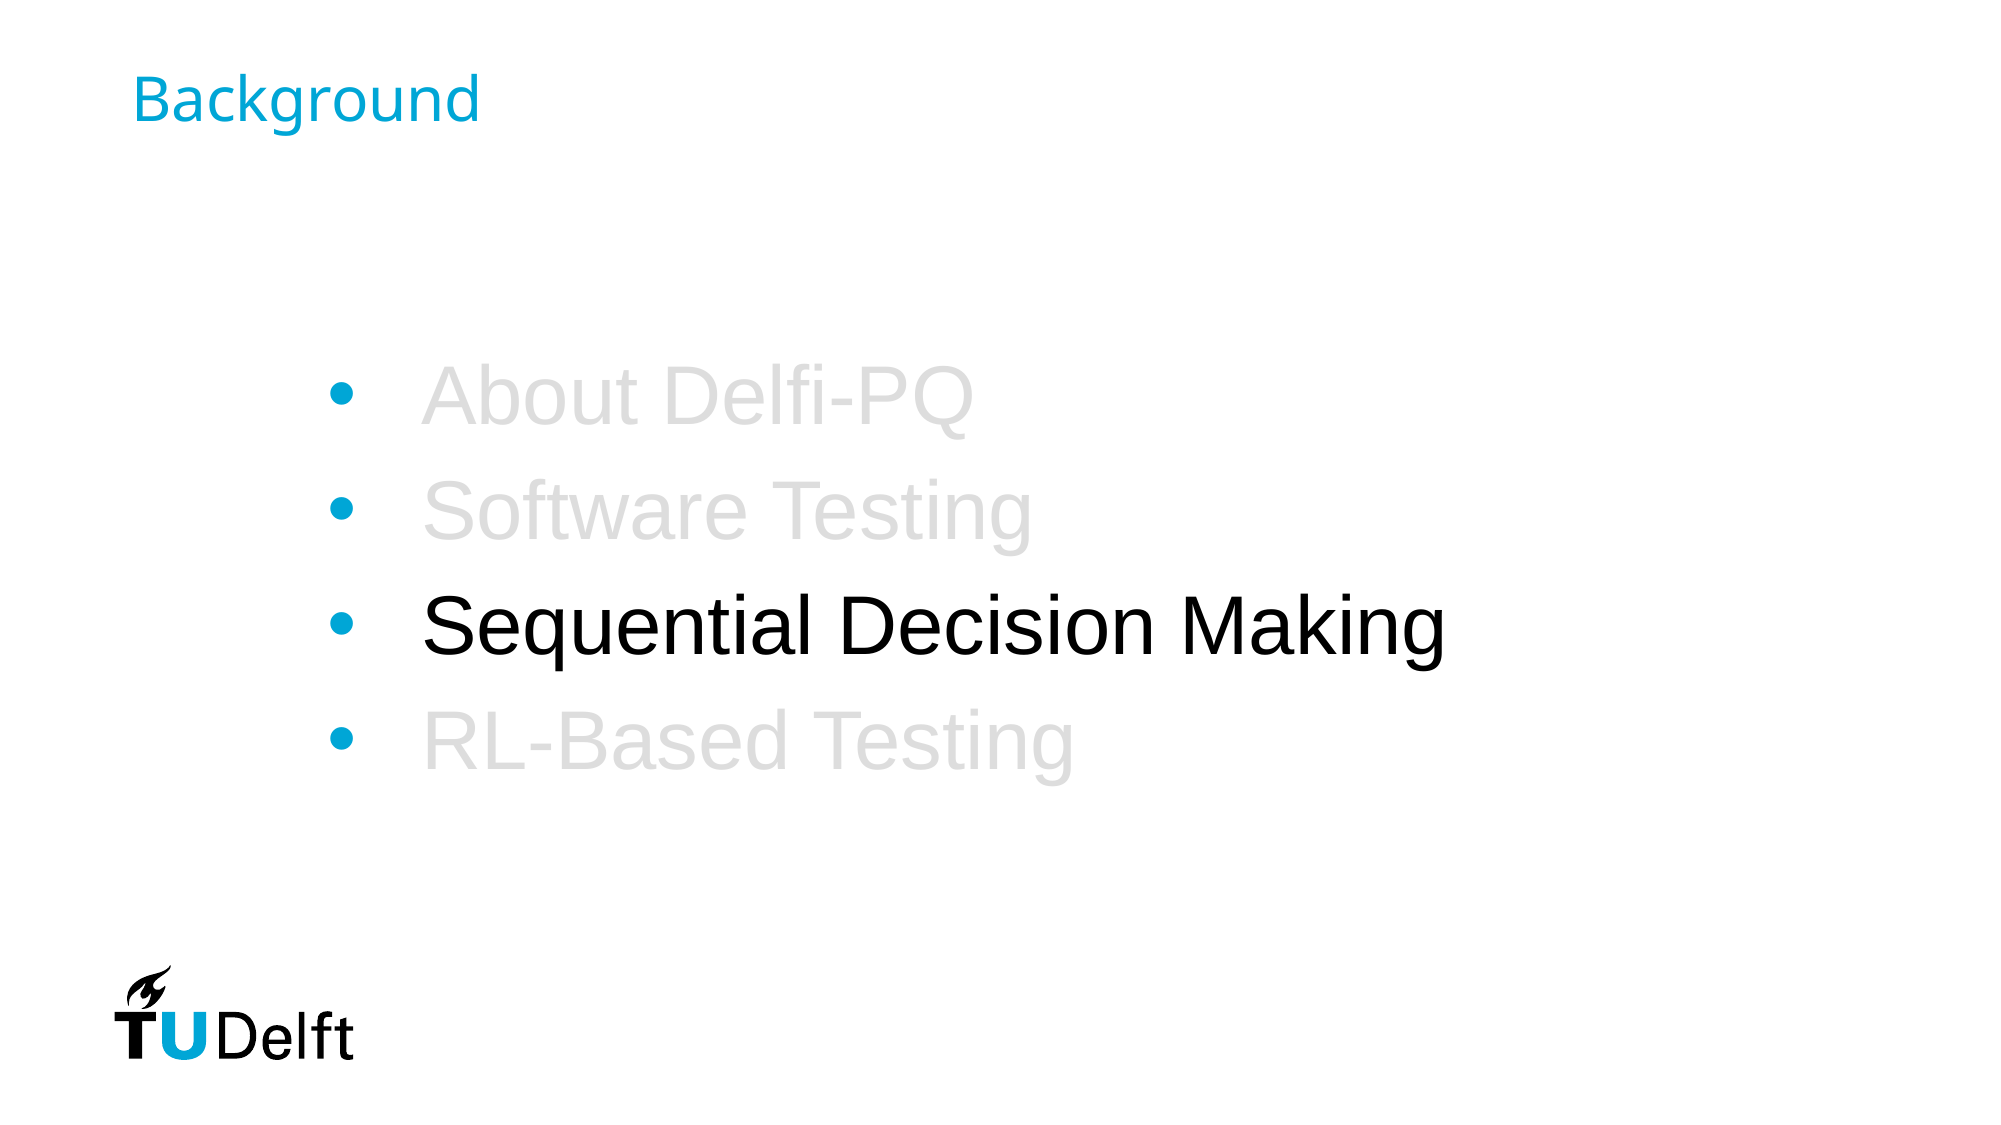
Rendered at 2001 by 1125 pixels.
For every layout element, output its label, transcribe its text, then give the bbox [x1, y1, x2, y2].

list About Delfi-PQ Software Testing Sequential Decision Making RL-Based Testing [326, 212, 1731, 928]
text_box Background [116, 60, 1884, 141]
